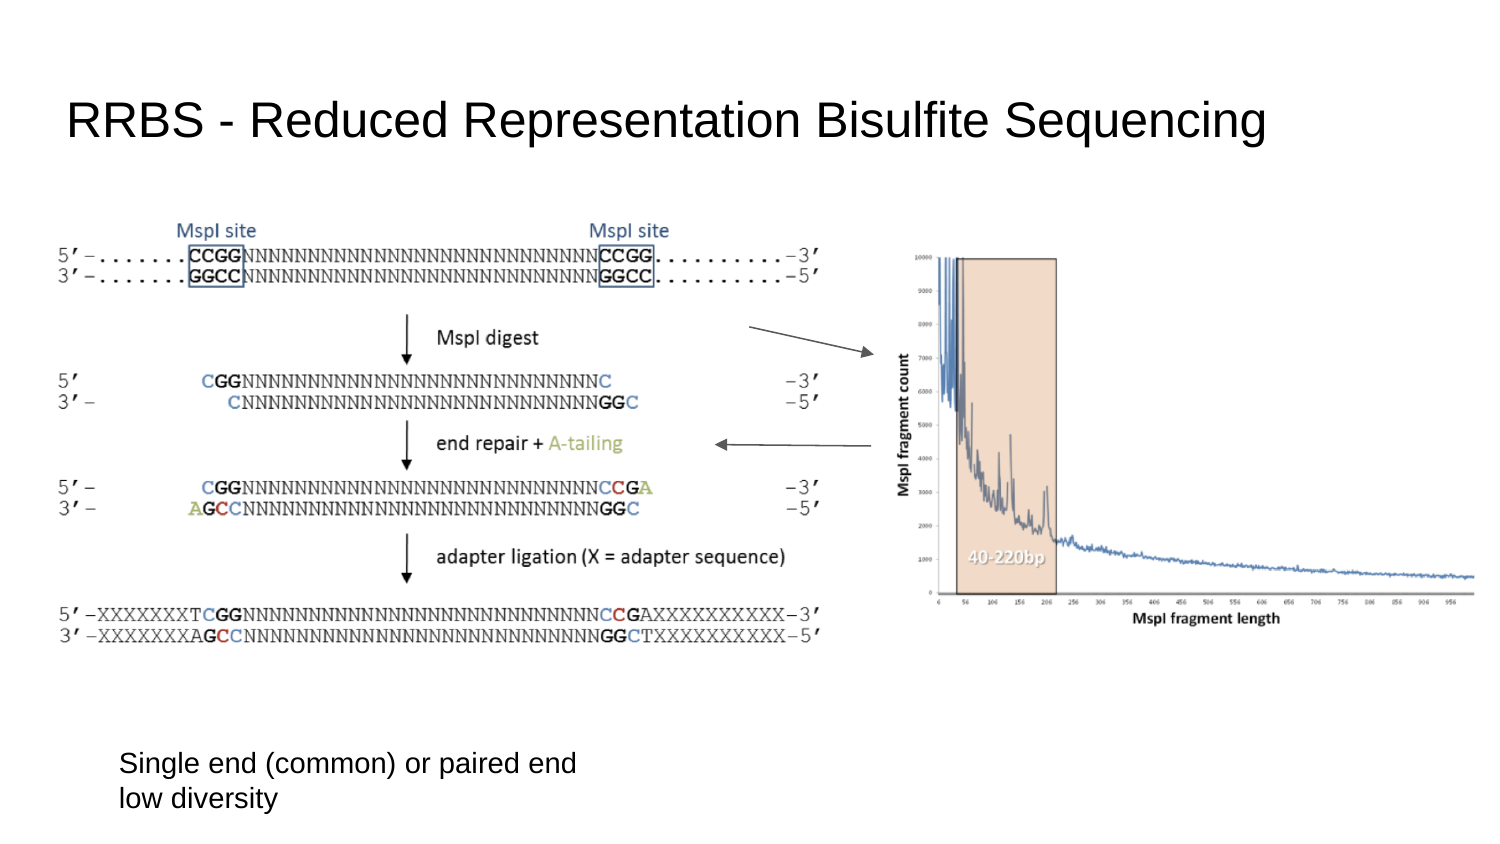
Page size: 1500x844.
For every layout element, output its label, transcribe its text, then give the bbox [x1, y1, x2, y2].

text_box Single end (common) or paired end low diversity [103, 729, 902, 823]
title RRBS - Reduced Representation Bisulfite Sequencing [51, 72, 1449, 167]
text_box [749, 326, 875, 355]
picture [0, 206, 1500, 645]
